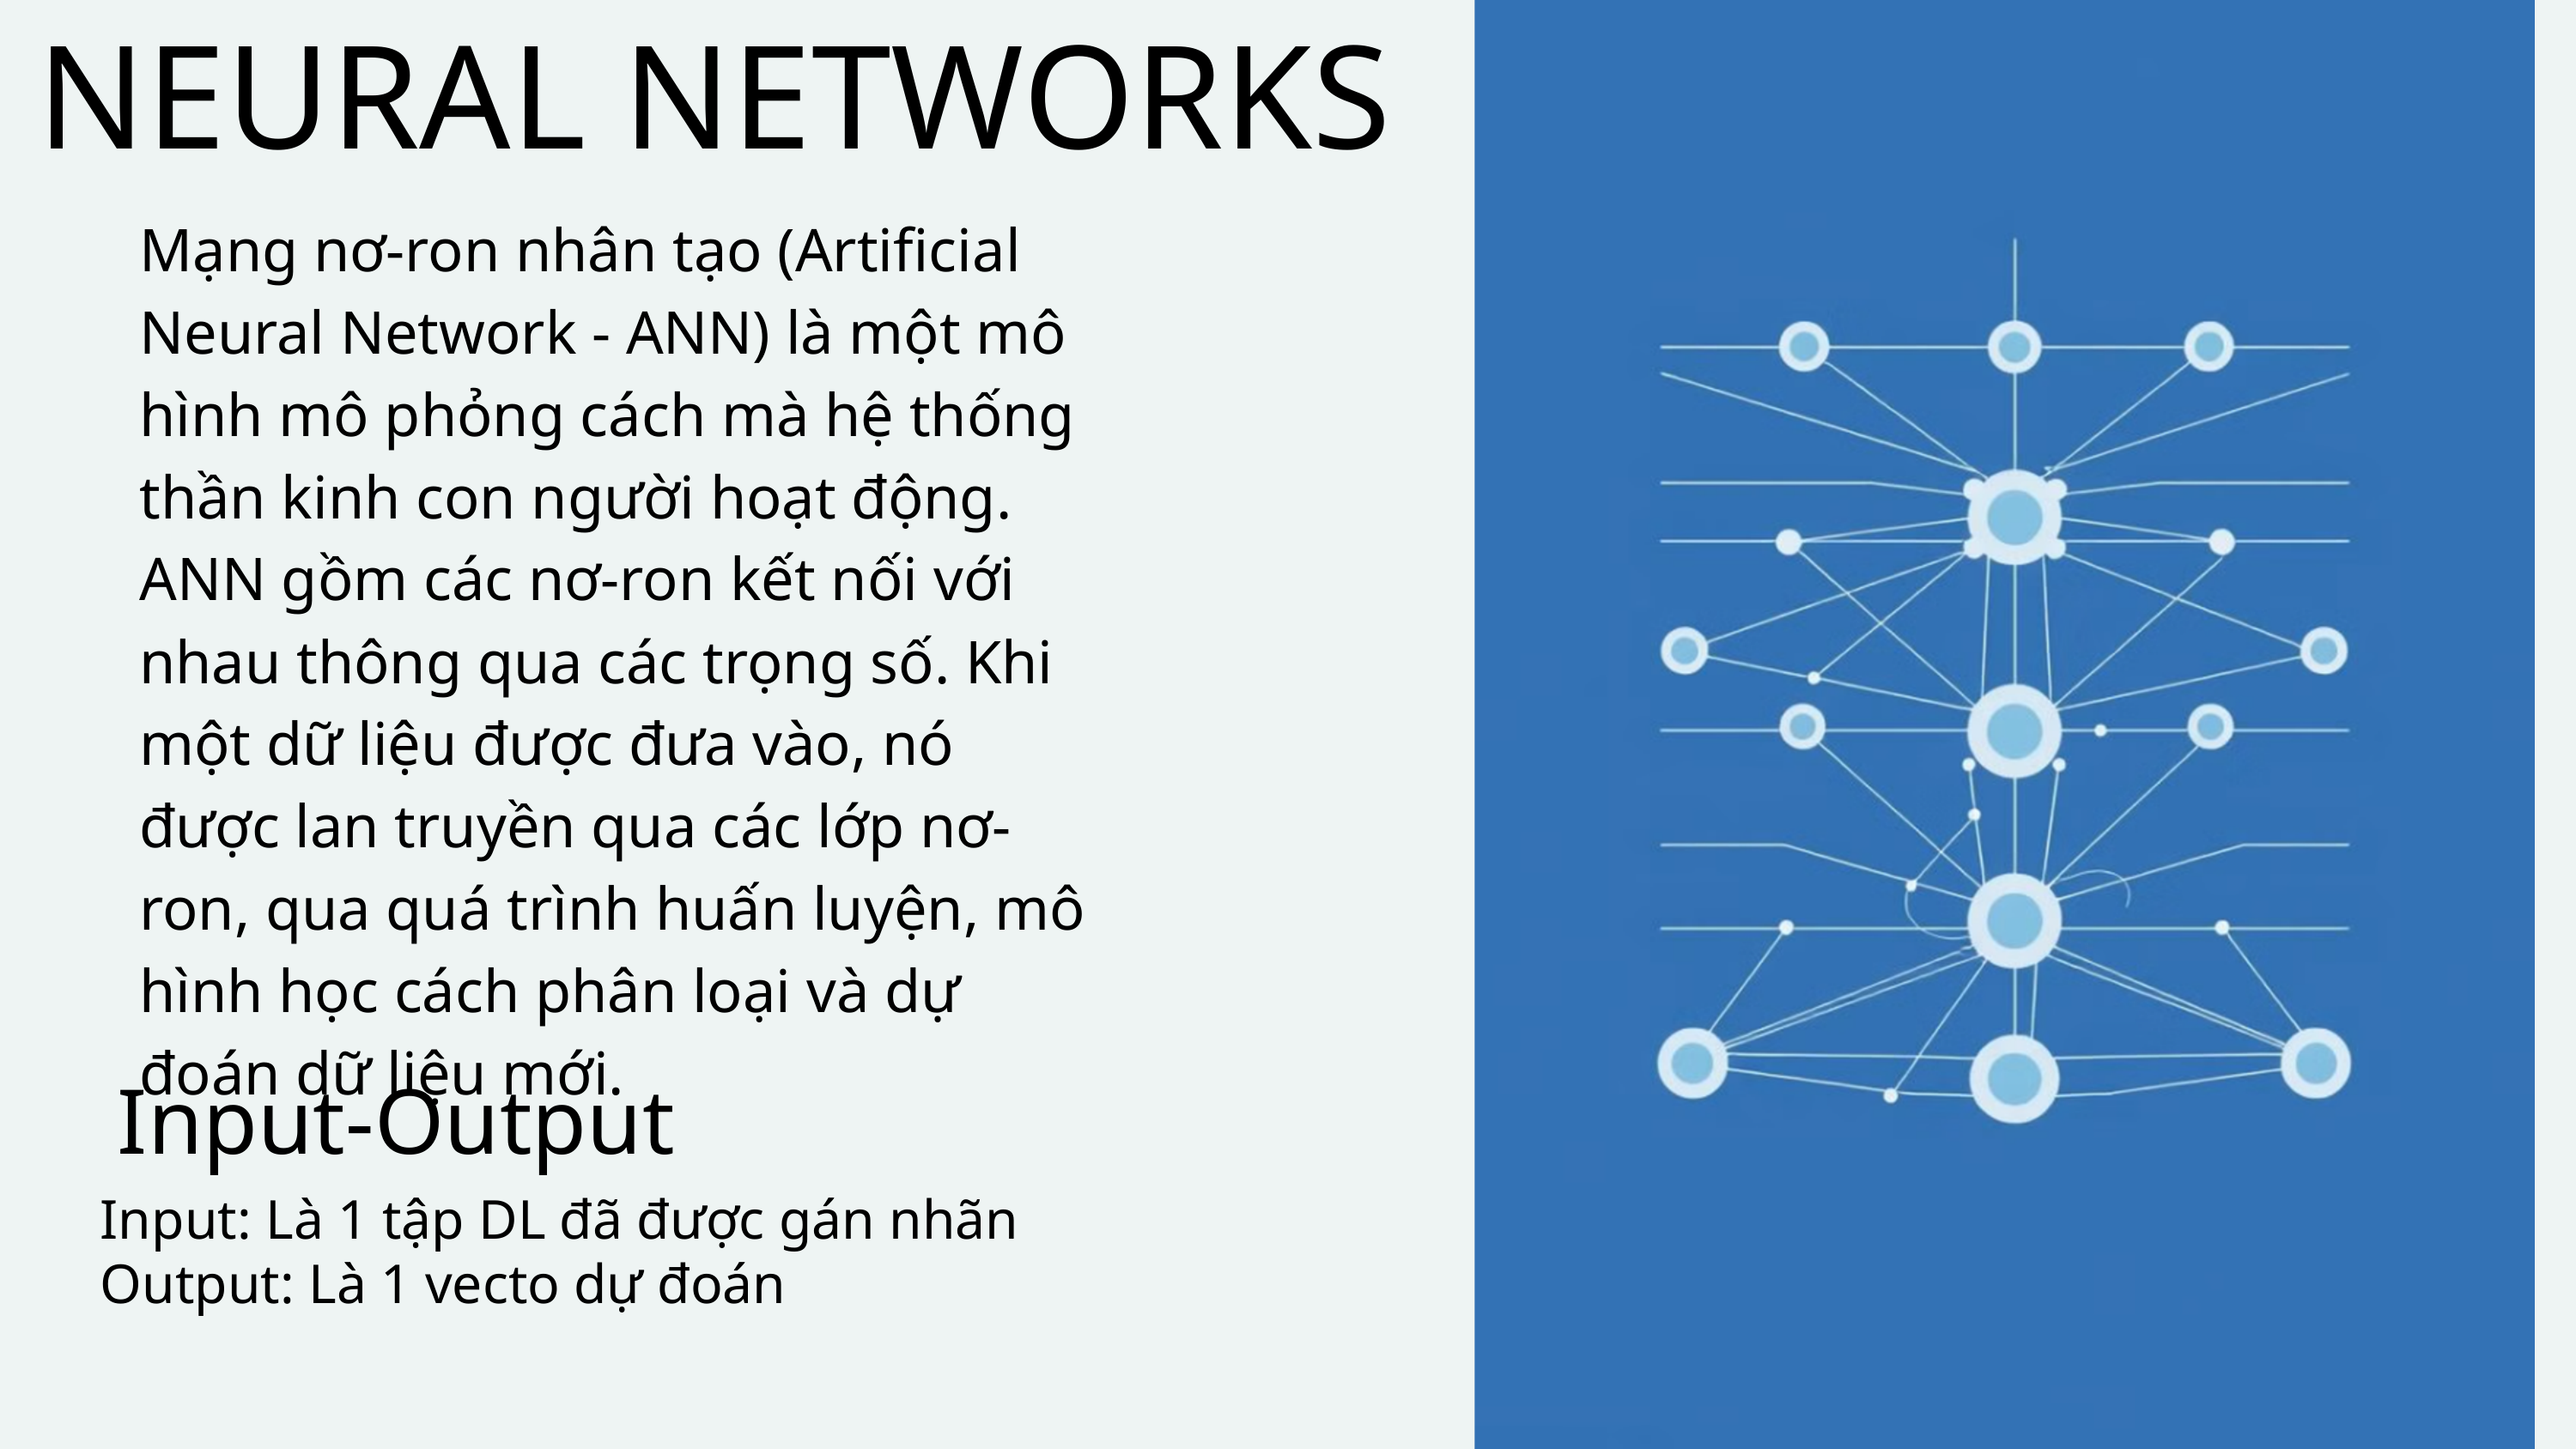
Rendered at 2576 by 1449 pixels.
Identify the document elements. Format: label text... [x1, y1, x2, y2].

text_box Input-Output [105, 1058, 689, 1179]
text_box NEURAL NETWORKS [0, 0, 1510, 178]
text_box Mạng nơ-ron nhân tạo (Artificial Neural Network - ANN) là một mô hình mô phỏng cách mà hệ thống thần kinh con người hoạt động. ANN gồm các nơ-ron kết nối với nhau thông qua các trọng số. Khi một dữ liệu được đưa vào, nó được lan truyền qua các lớp nơ-ron, qua quá trình huấn luyện, mô hình học cách phân loại và dự đoán dữ liệu mới. [139, 201, 1104, 1107]
text_box Input: Là 1 tập DL đã được gán nhãn Output: Là 1 vecto dự đoán [87, 1179, 1033, 1321]
text_box [1474, 0, 2535, 1449]
